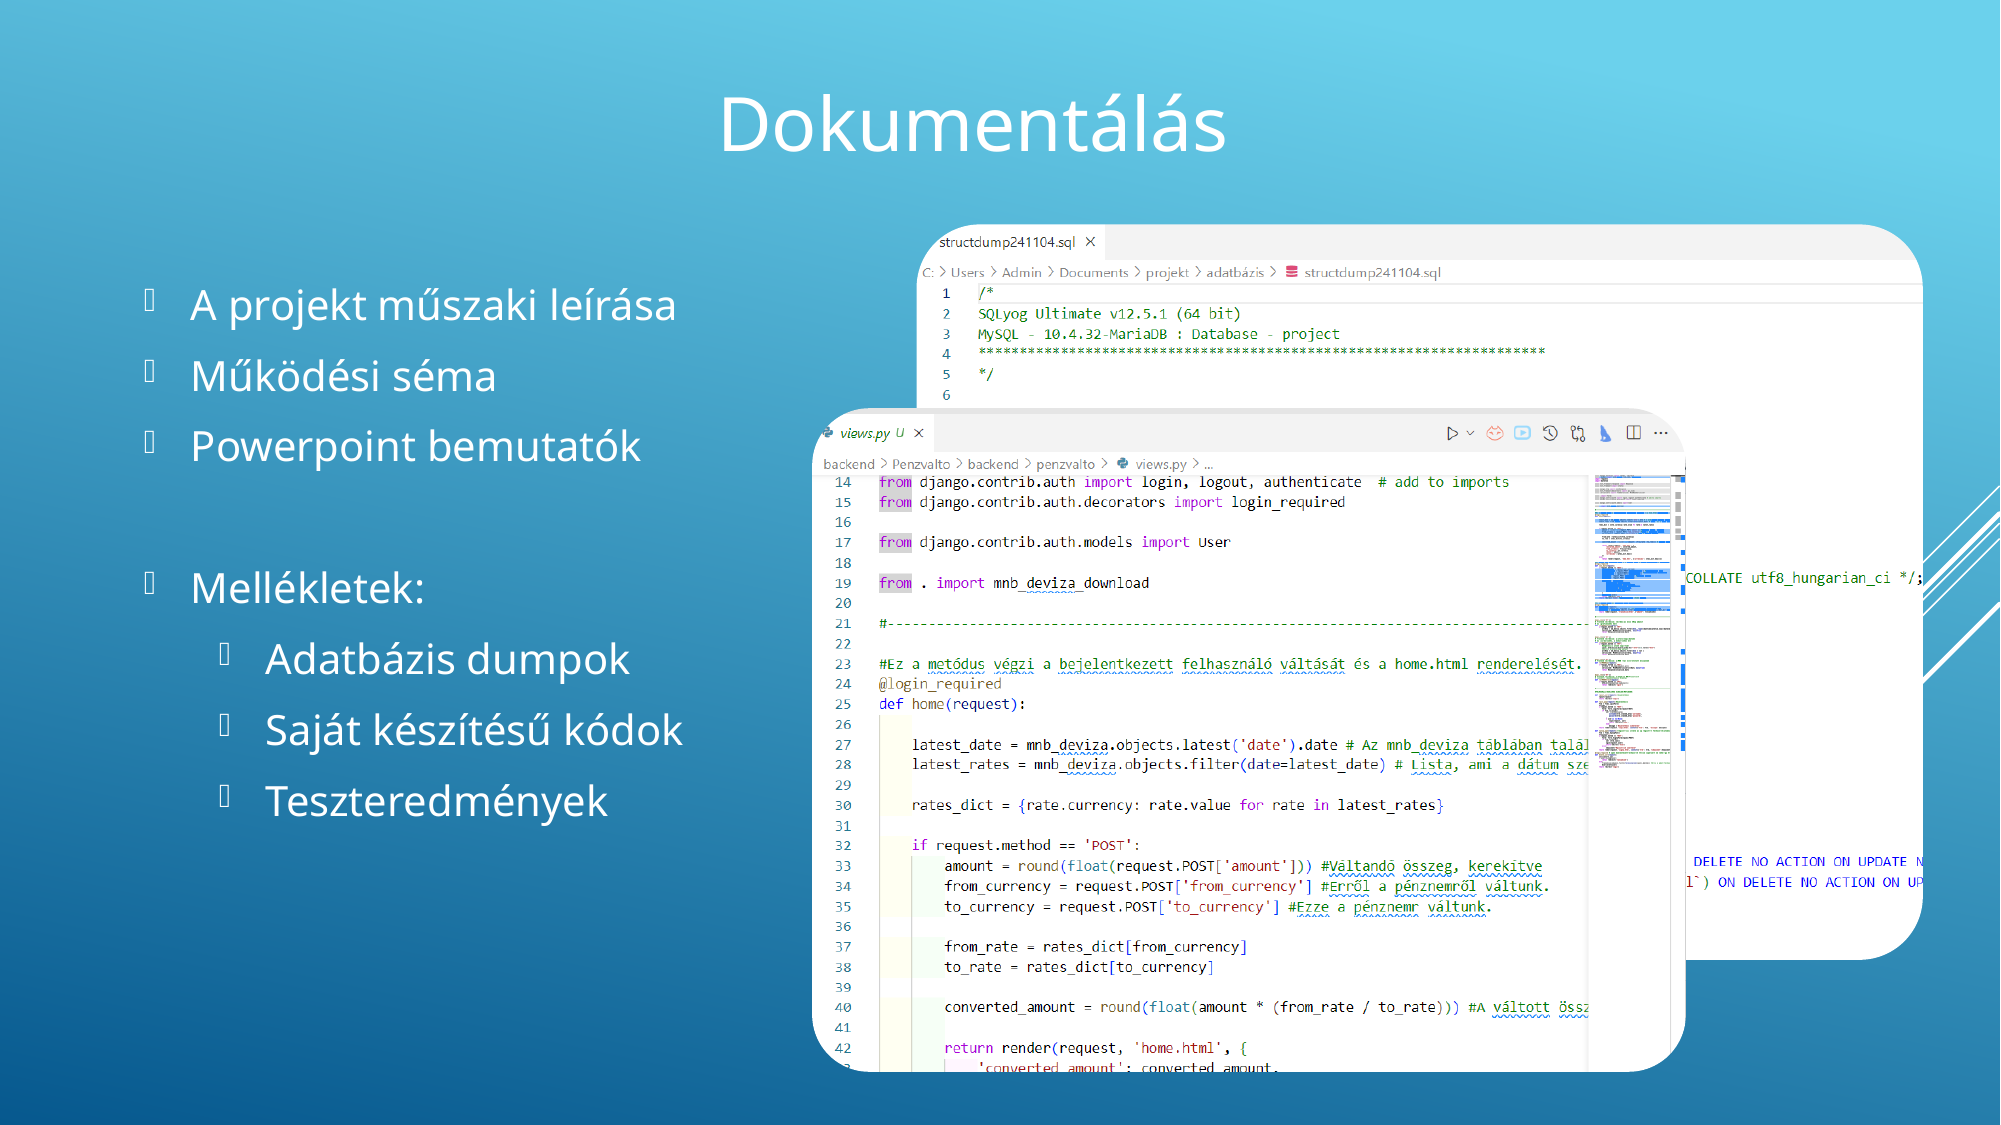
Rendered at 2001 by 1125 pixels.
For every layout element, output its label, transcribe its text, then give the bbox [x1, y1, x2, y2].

picture [811, 224, 1924, 1072]
text_box Dokumentálás [171, 68, 1775, 174]
list A projekt műszaki leírása Működési séma Powerpoint bemutatók Mellékletek: Adatbázis dumpok Saját készítésű kódok Teszteredmények [128, 270, 796, 988]
